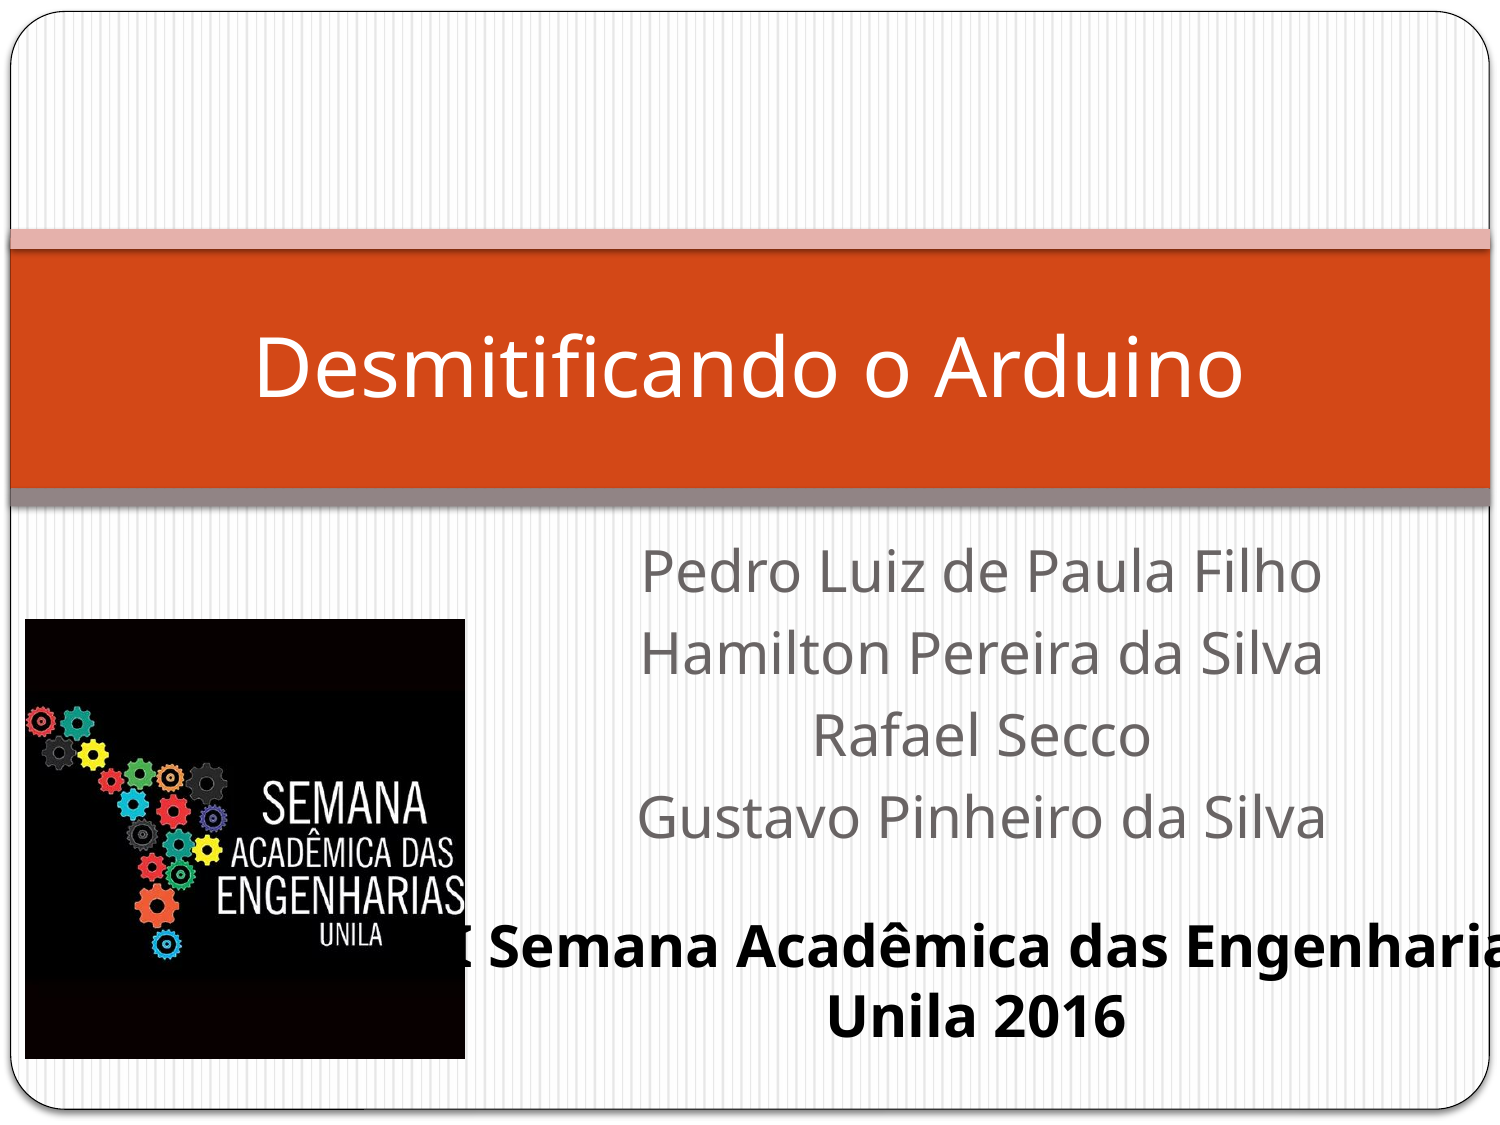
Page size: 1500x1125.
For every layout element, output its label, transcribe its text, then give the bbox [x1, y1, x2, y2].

picture [24, 619, 465, 1059]
title Desmitificando o Arduino [75, 247, 1425, 489]
subtitle Pedro Luiz de Paula Filho Hamilton Pereira da Silva Rafael Secco Gustavo Pinheiro da Silva [490, 527, 1475, 882]
text_box III Semana Acadêmica das Engenharias Unila 2016 [470, 902, 1500, 1057]
